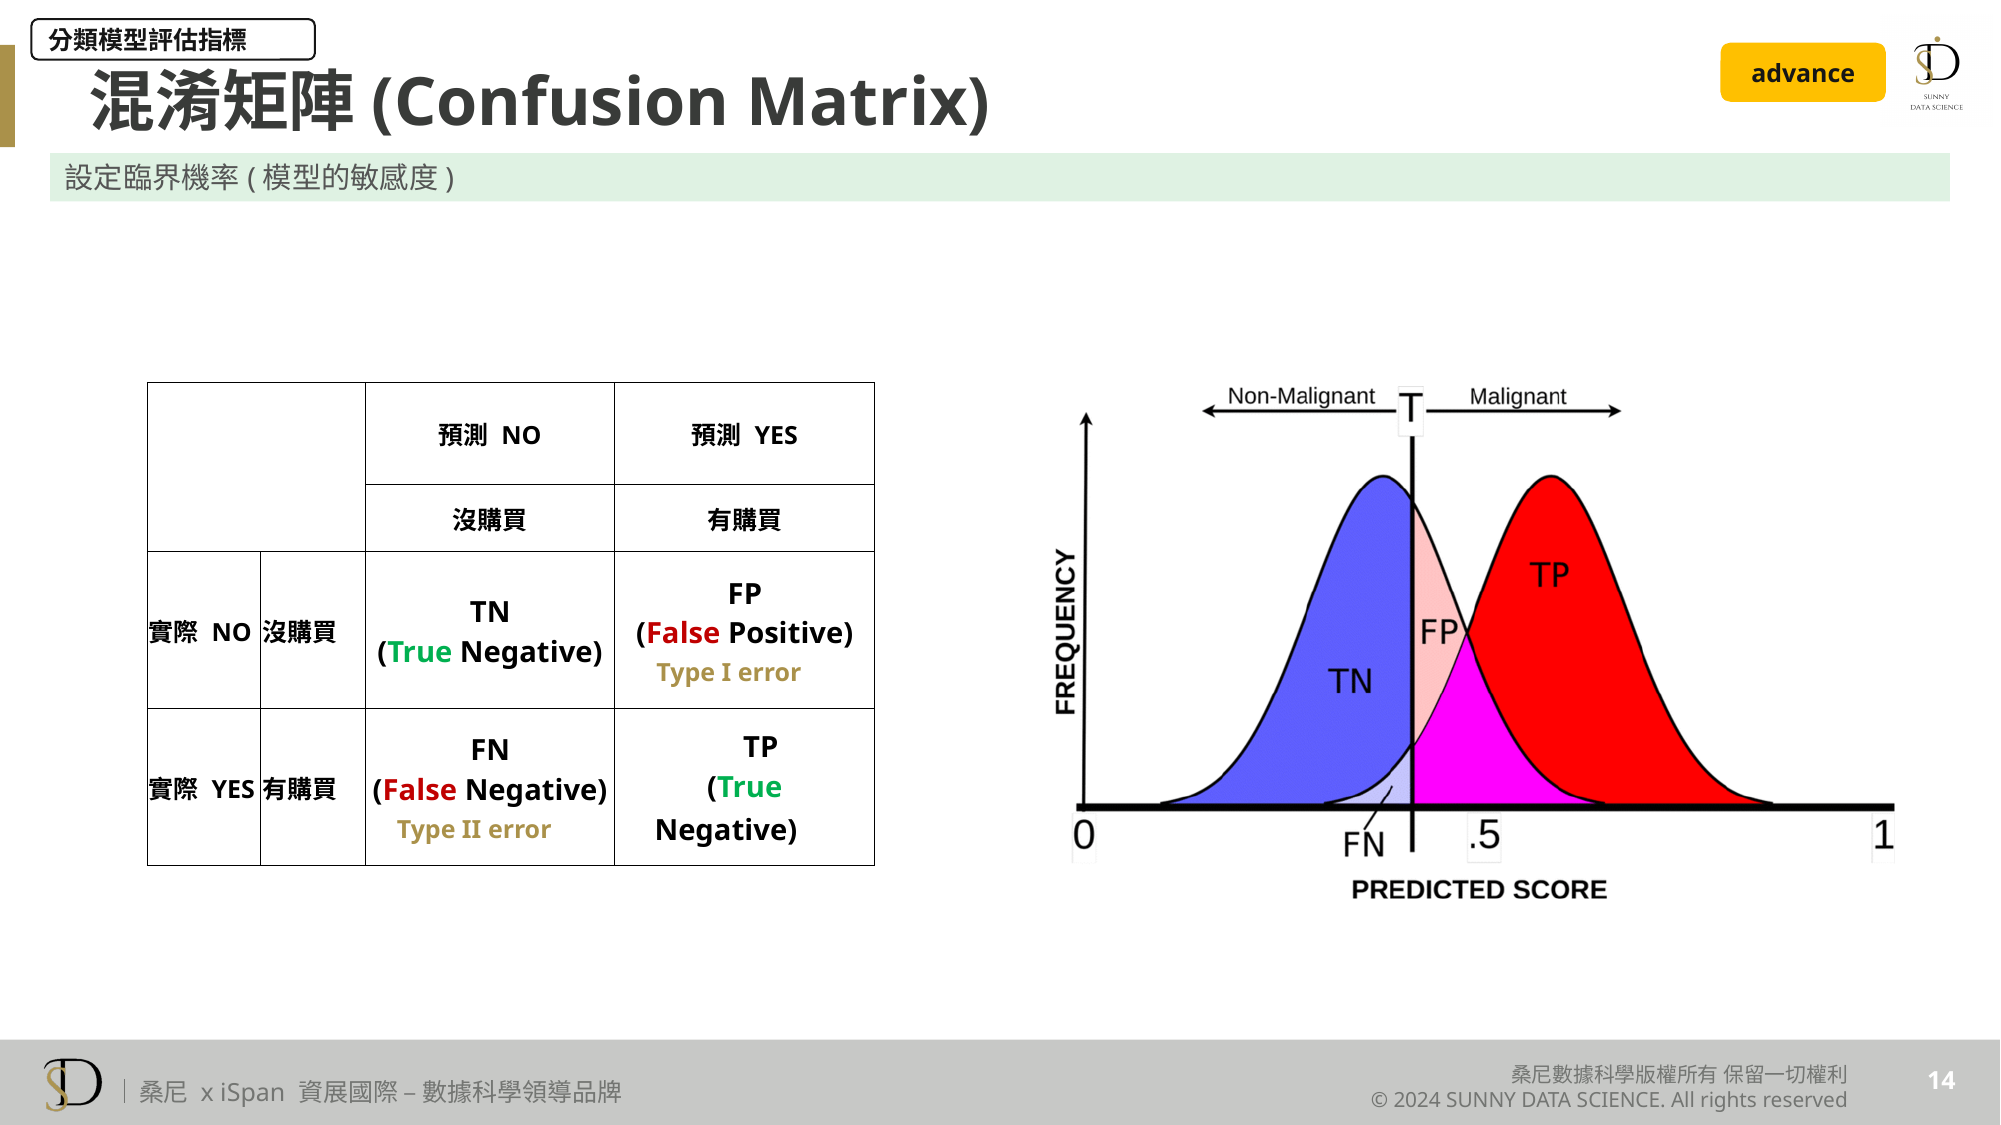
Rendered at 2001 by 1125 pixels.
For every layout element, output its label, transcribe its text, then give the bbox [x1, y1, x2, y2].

table_header 預測 NO [366, 383, 614, 484]
table_cell 有購買 [261, 709, 365, 865]
text_box advance [1719, 41, 1887, 103]
text_box 分類模型評估指標 [30, 18, 316, 61]
table_header [148, 383, 365, 551]
table_cell FN (False Negative) Type II error [366, 709, 614, 865]
text_box 設定臨界機率(模型的敏感度) [49, 152, 1951, 202]
table_cell 有購買 [615, 485, 874, 551]
table_cell TN (True Negative) [366, 552, 614, 708]
table_header 預測 YES [615, 383, 874, 484]
table_cell 沒購買 [366, 485, 614, 551]
table_cell FP (False Positive) Type I error [615, 552, 874, 708]
text_box 混淆矩陣(Confusion Matrix) [73, 39, 1937, 152]
picture [1055, 386, 1895, 899]
table_cell TP (True Negative) [615, 709, 874, 865]
table_cell 實際 YES [148, 709, 260, 865]
picture [0, 1020, 145, 1125]
picture [1880, 14, 1993, 127]
table_cell 沒購買 [261, 552, 365, 708]
table_cell 實際 NO [148, 552, 260, 708]
